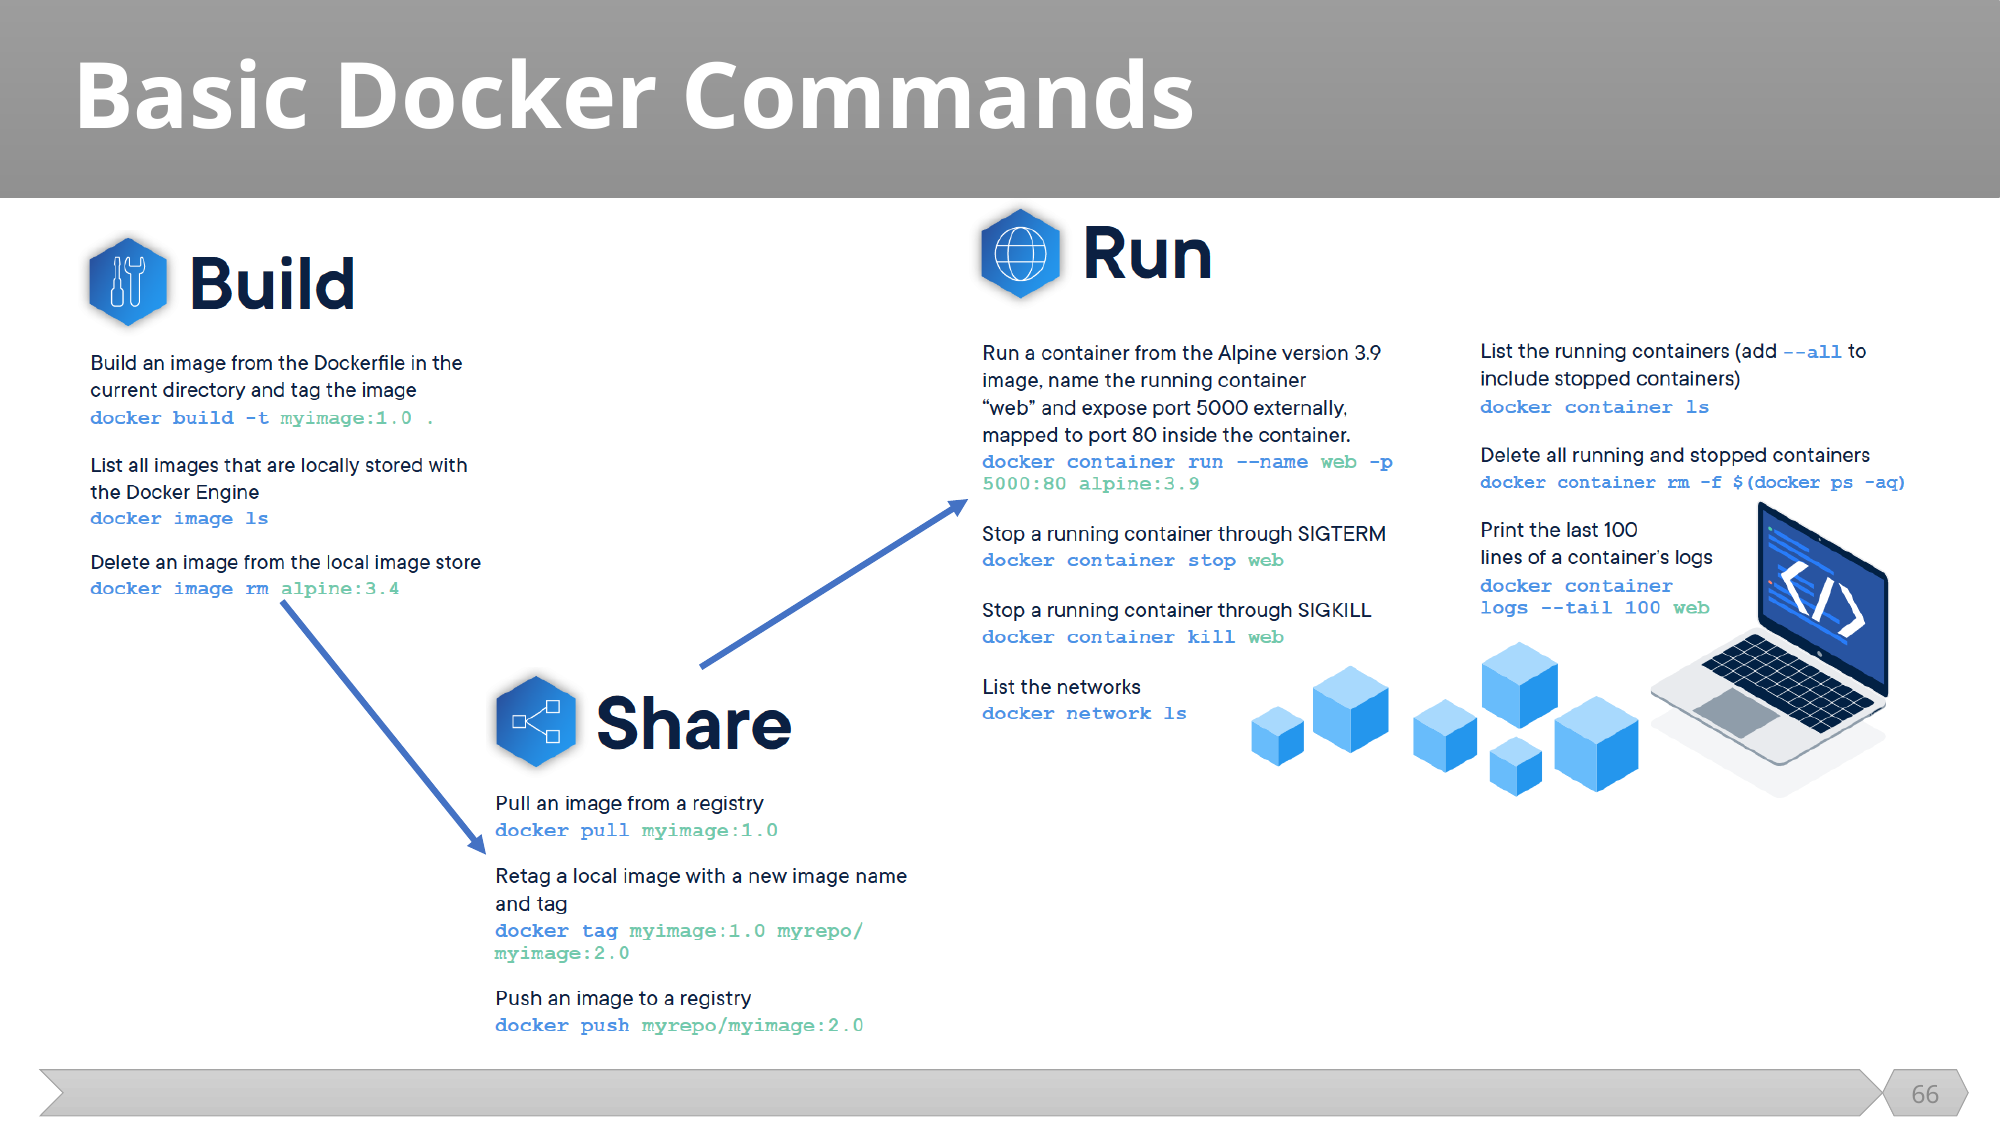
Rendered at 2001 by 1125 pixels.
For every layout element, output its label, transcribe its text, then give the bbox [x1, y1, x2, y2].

picture [485, 667, 916, 1043]
title Basic Docker Commands [56, 0, 1969, 199]
picture [968, 197, 1916, 800]
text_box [700, 499, 969, 668]
slide_number 66 [1882, 1065, 1969, 1125]
picture [77, 230, 486, 602]
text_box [281, 601, 486, 855]
